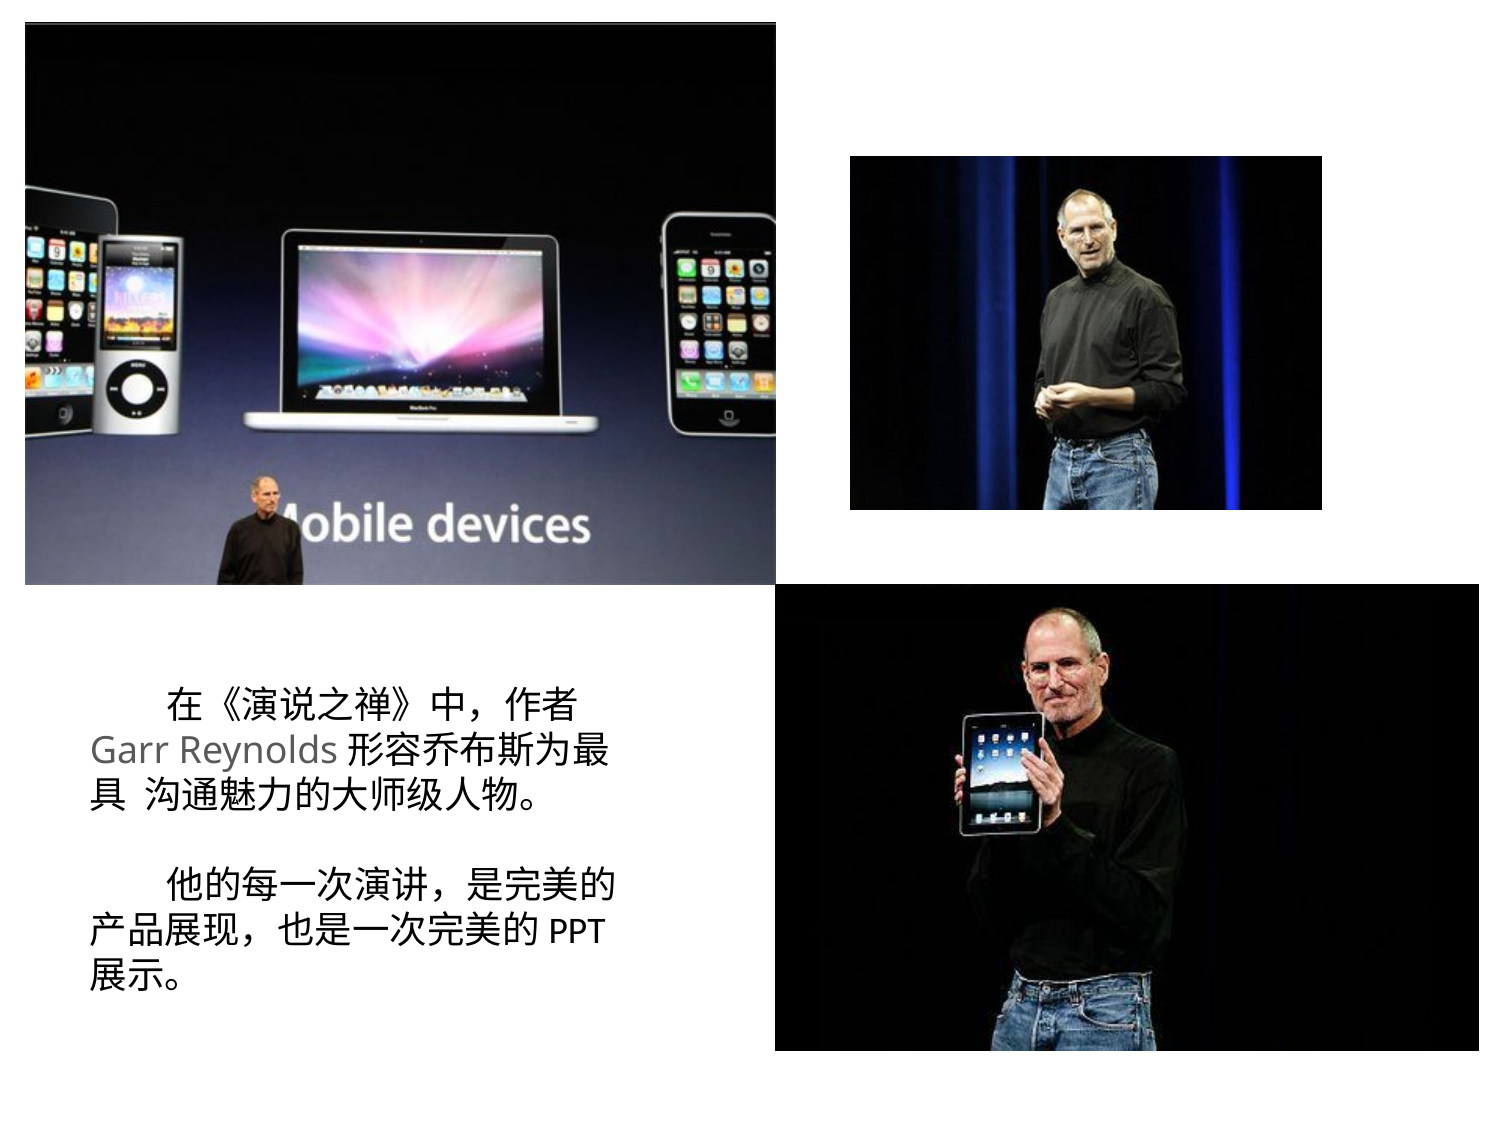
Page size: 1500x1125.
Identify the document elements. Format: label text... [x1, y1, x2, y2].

picture [850, 156, 1322, 510]
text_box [775, 584, 1479, 1051]
picture [25, 22, 776, 585]
text_box 在《演说之禅》中，作者Garr Reynolds形容乔布斯为最具 沟通魅力的大师级人物。 他的每一次演讲，是完美的产品展现，也是一次完美的PPT展示。 [74, 673, 659, 1004]
